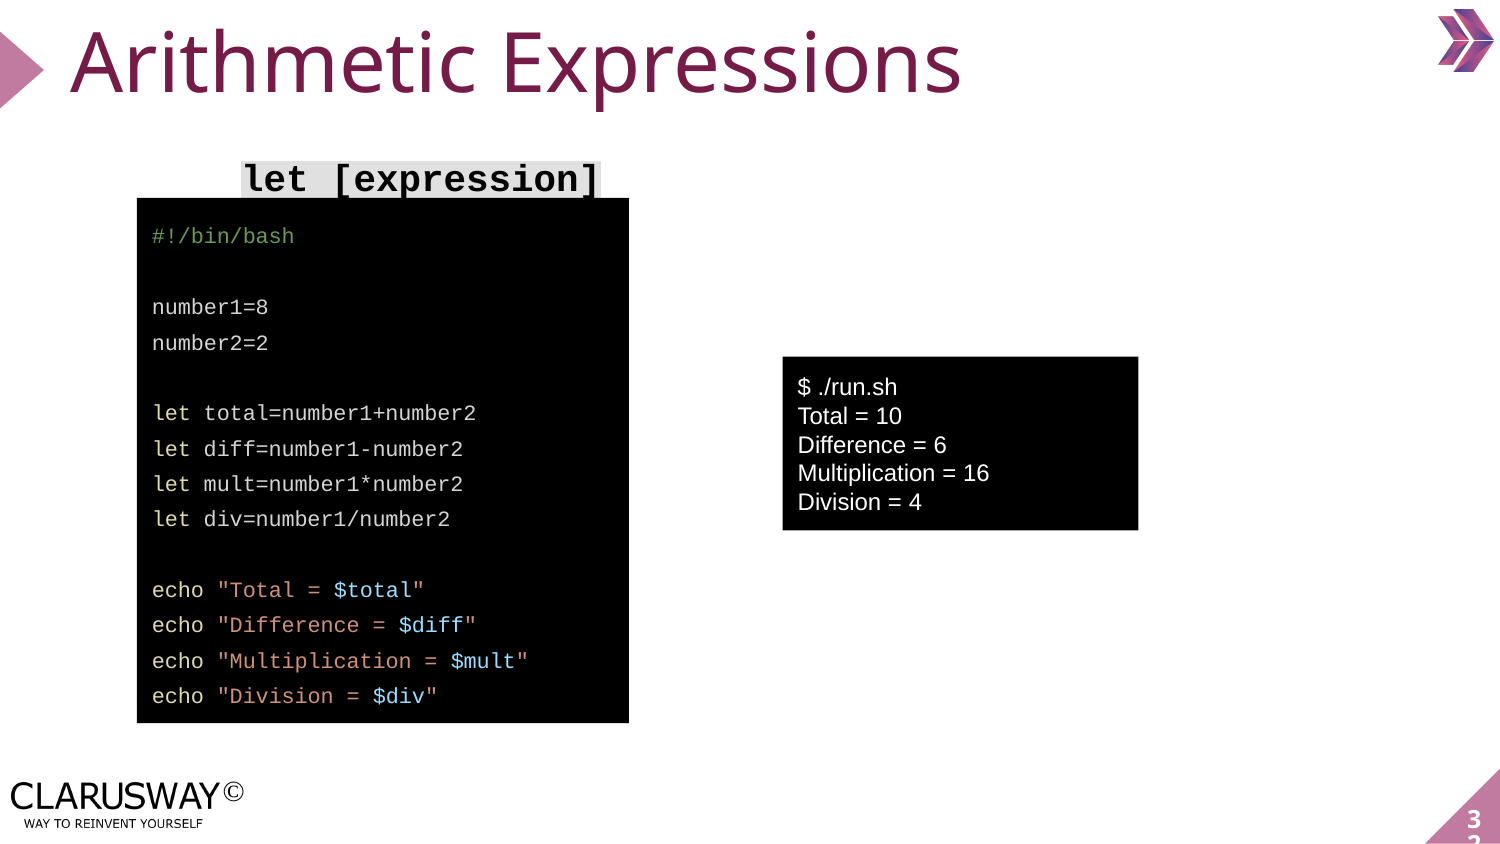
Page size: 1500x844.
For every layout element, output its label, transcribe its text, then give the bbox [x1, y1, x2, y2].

picture [11, 782, 220, 828]
slide_number ‹#› [1467, 804, 1494, 838]
picture [1438, 9, 1494, 72]
text_box let [expression] [209, 113, 682, 185]
text_box $ ./run.sh Total = 10 Difference = 6 Multiplication = 16 Division = 4 [782, 356, 1139, 531]
text_box Arithmetic Expressions [70, 28, 1427, 132]
text_box #!/bin/bash number1=8 number2=2 let total=number1+number2 let diff=number1-number2 let mult=number1*number2 let div=number1/number2 echo "Total = $total" echo "Difference = $diff" echo "Multiplication = $mult" echo "Division = $div" [136, 197, 629, 724]
